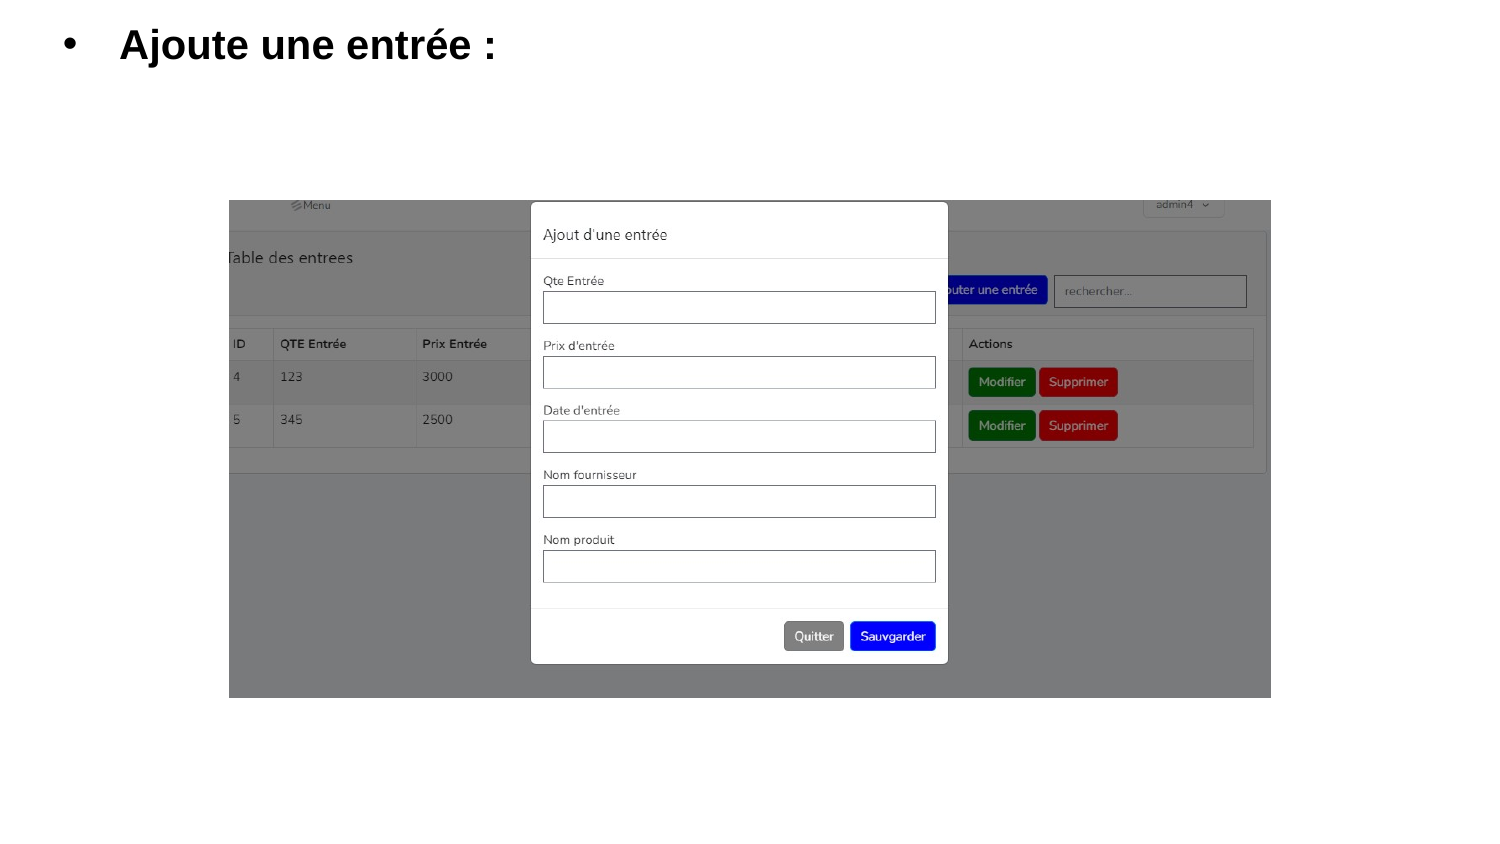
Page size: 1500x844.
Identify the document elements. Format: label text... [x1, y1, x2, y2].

picture [228, 200, 1272, 699]
text_box Ajoute une entrée : [48, 10, 1015, 76]
